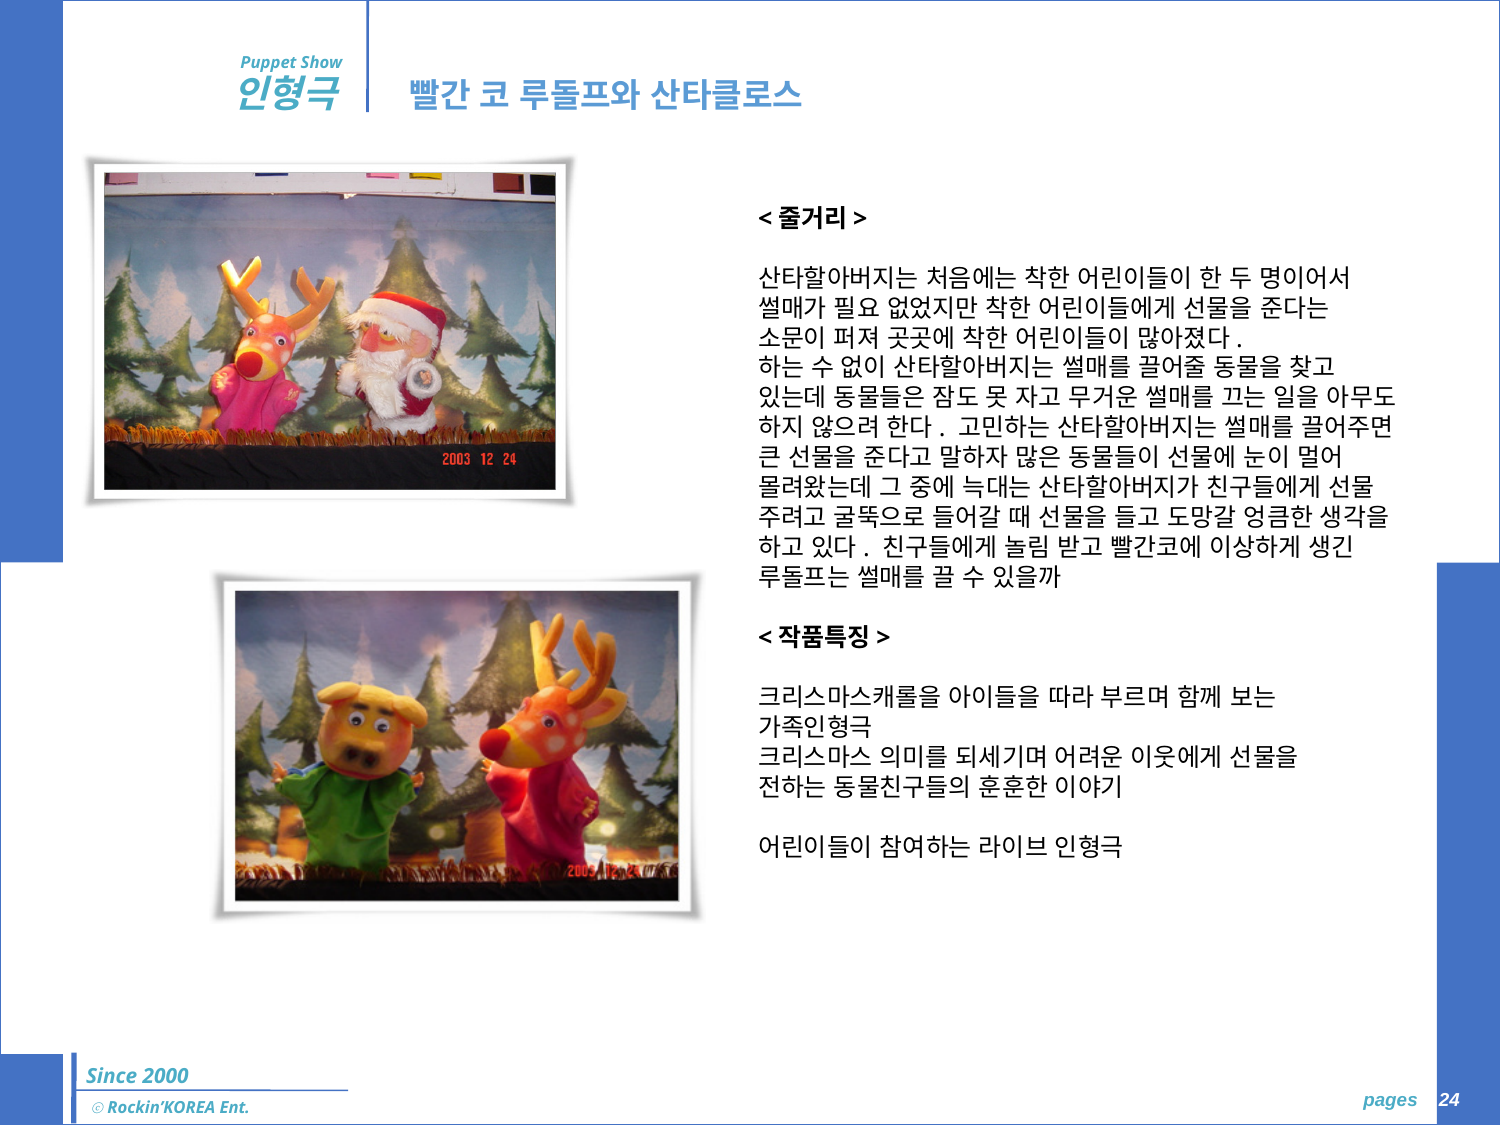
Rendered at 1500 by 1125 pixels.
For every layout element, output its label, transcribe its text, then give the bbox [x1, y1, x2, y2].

text_box 인형극 [218, 62, 352, 123]
text_box ⓒ Rockin’KOREA Ent. [75, 1091, 266, 1125]
text_box <줄거리> 산타할아버지는 처음에는 착한 어린이들이 한 두 명이어서 썰매가 필요 없었지만 착한 어린이들에게 선물을 준다는 소문이 퍼져 곳곳에 착한 어린이들이 많아졌다. 하는 수 없이 산타할아버지는 썰매를 끌어줄 동물을 찾고 있는데 동물들은 잠도 못 자고 무거운 썰매를 끄는 일을 아무도 하지 않으려 한다. 고민하는 산타할아버지는 썰매를 끌어주면 큰 선물을 준다고 말하자 많은 동물들이 선물에 눈이 멀어 몰려왔는데 그 중에 늑대는 산타할아버지가 친구들에게 선물 주려고 굴뚝으로 들어갈 때 선물을 들고 도망갈 엉큼한 생각을 하고 있다. 친구들에게 놀림 받고 빨간코에 이상하게 생긴 루돌프는 썰매를 끌 수 있을까 <작품특징> 크리스마스캐롤을 아이들을 따라 부르며 함께 보는 가족인형극 크리스마스 의미를 되세기며 어려운 이웃에게 선물을 전하는 동물친구들의 훈훈한 이야기 어린이들이 참여하는 라이브 인형극 [743, 194, 1419, 869]
picture [81, 153, 579, 509]
text_box Puppet Show [225, 44, 358, 80]
text_box Since 2000 [71, 1055, 204, 1096]
text_box pages 24 [1311, 1077, 1475, 1125]
picture [209, 569, 706, 924]
text_box [1436, 561, 1500, 1125]
text_box 빨간 코 루돌프와 산타클로스 [395, 66, 819, 121]
text_box [0, 1053, 64, 1125]
text_box [0, 0, 1500, 1125]
